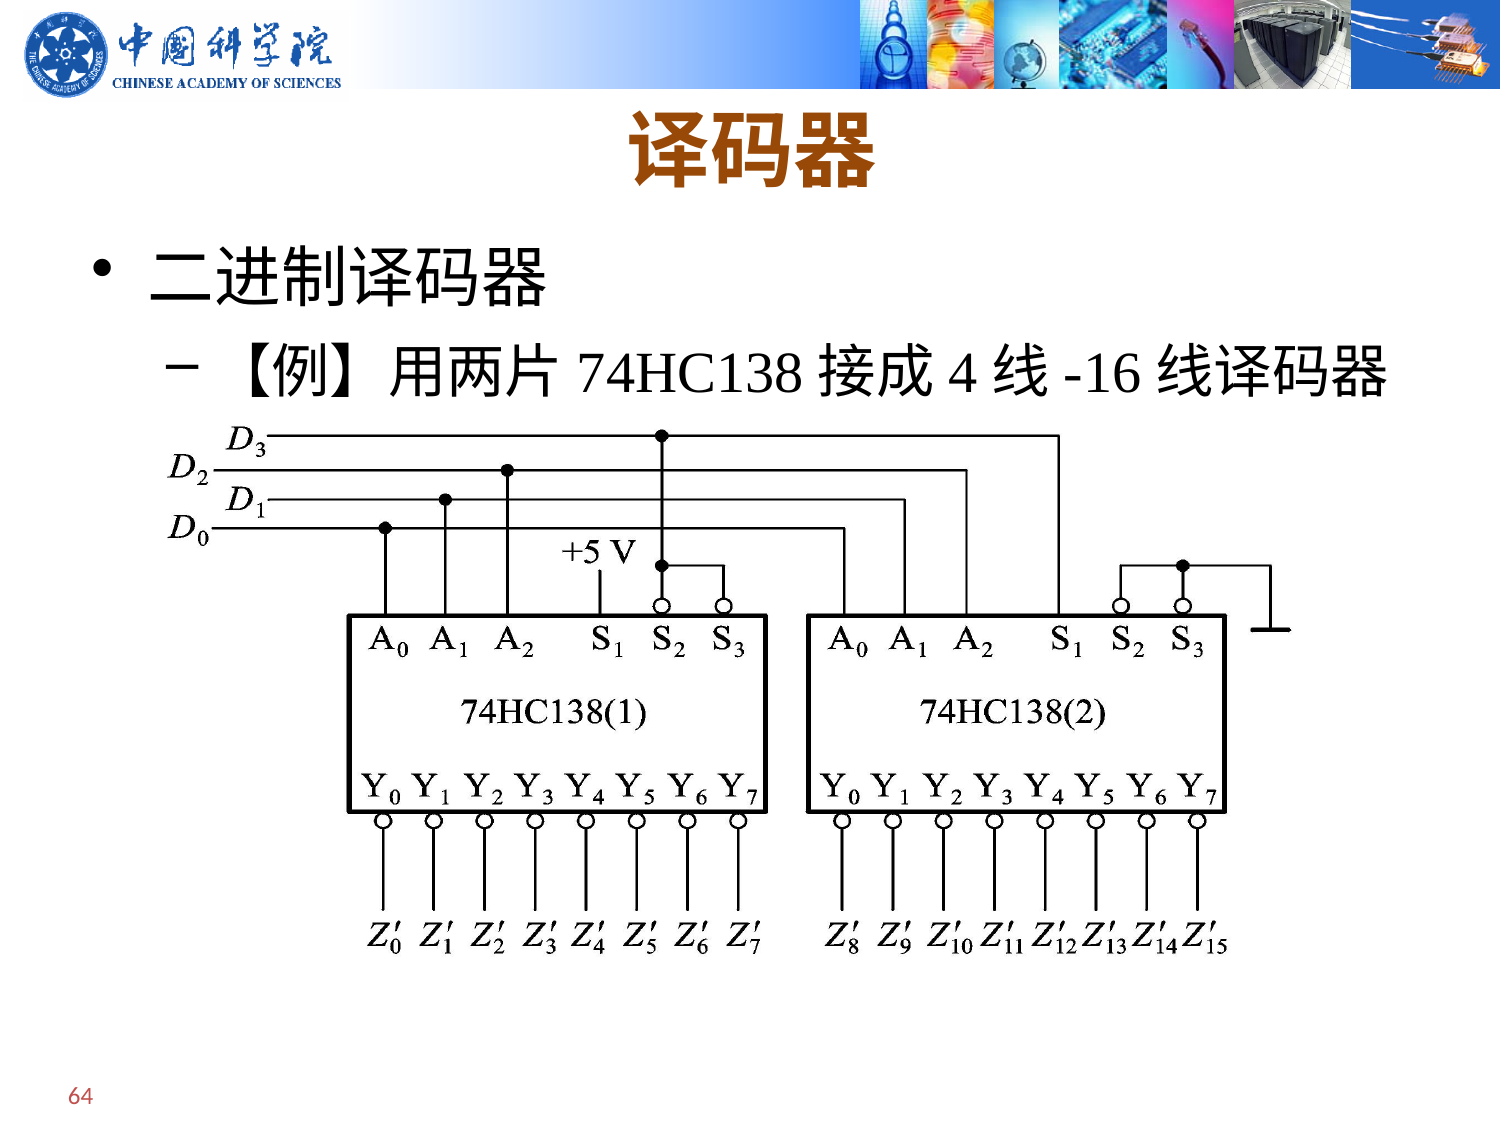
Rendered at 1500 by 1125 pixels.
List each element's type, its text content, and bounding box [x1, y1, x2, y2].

picture [23, 10, 349, 102]
picture [136, 408, 1307, 980]
list 二进制译码器 【例】用两片74HC138接成4线-16线译码器 [76, 219, 1427, 970]
picture [860, 0, 1500, 89]
title 译码器 [76, 90, 1427, 219]
